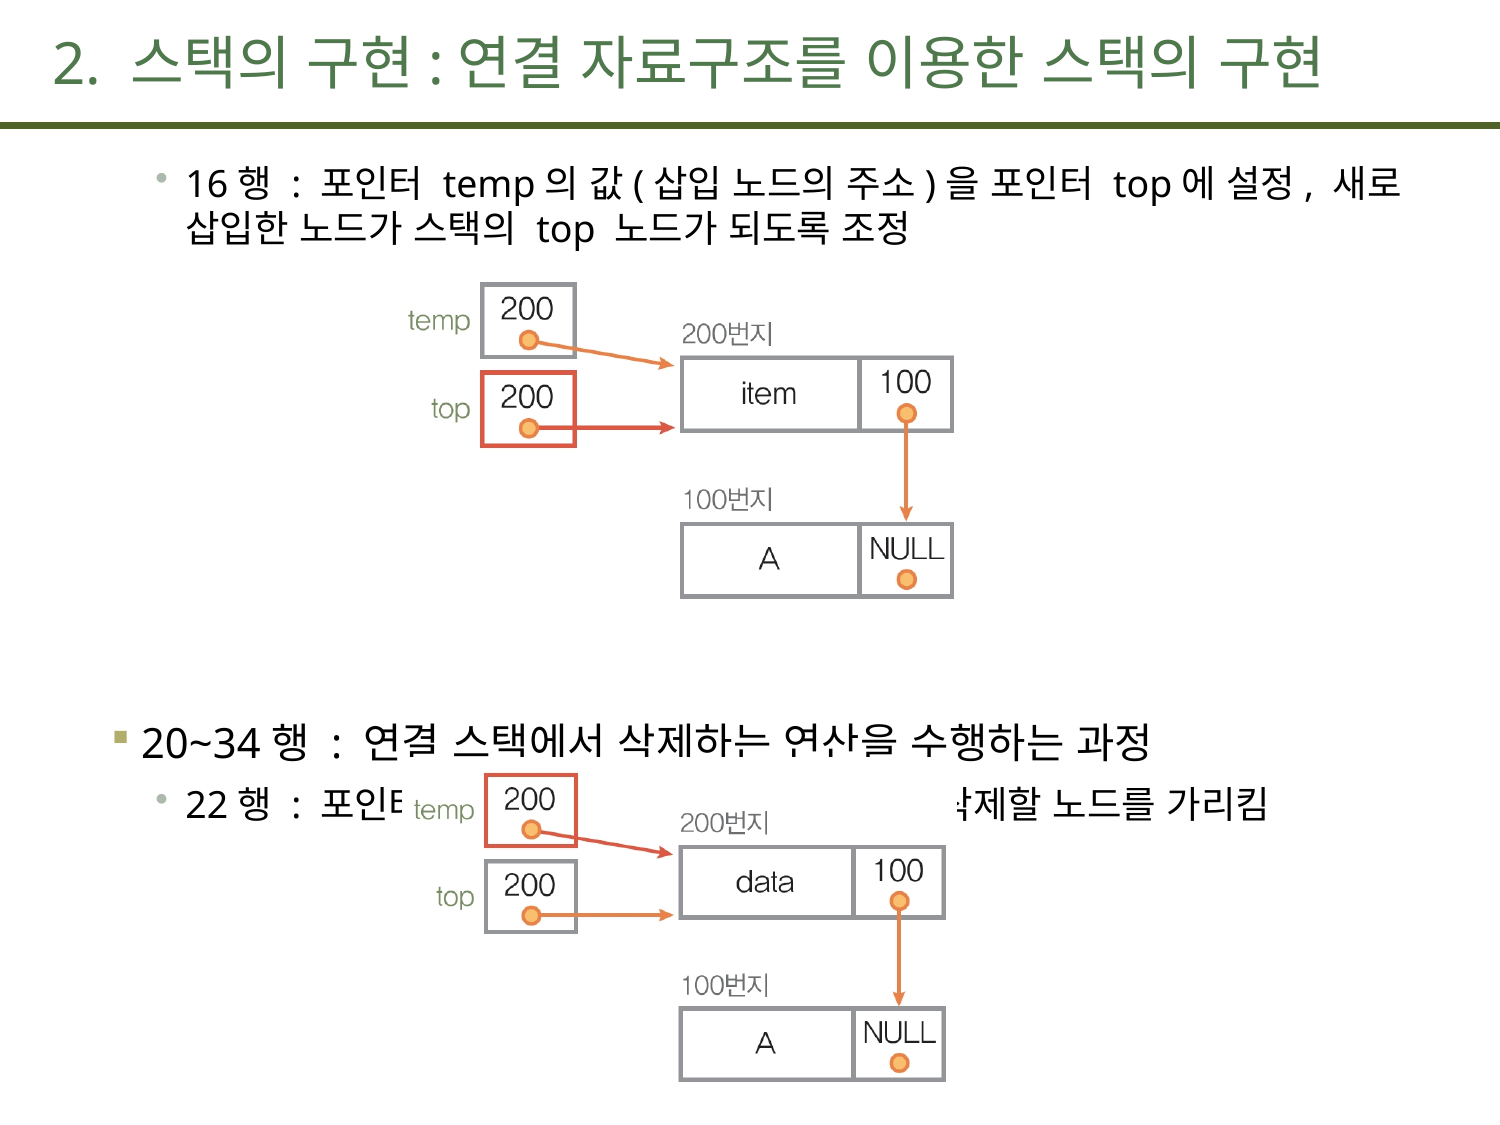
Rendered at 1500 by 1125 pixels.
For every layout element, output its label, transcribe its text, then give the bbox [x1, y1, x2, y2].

list 16행 : 포인터 temp의 값(삽입 노드의 주소)을 포인터 top에 설정, 새로 삽입한 노드가 스택의 top 노드가 되도록 조정 20~34행 : 연결 스택에서 삭제하는 연산을 수행하는 과정 22행 : 포인터 temp를 top 노드에 설정하여 삭제할 노드를 가리킴 [37, 152, 1463, 1091]
picture [399, 266, 962, 608]
picture [401, 757, 957, 1094]
title 2. 스택의 구현:연결 자료구조를 이용한 스택의 구현 [37, 13, 1447, 109]
